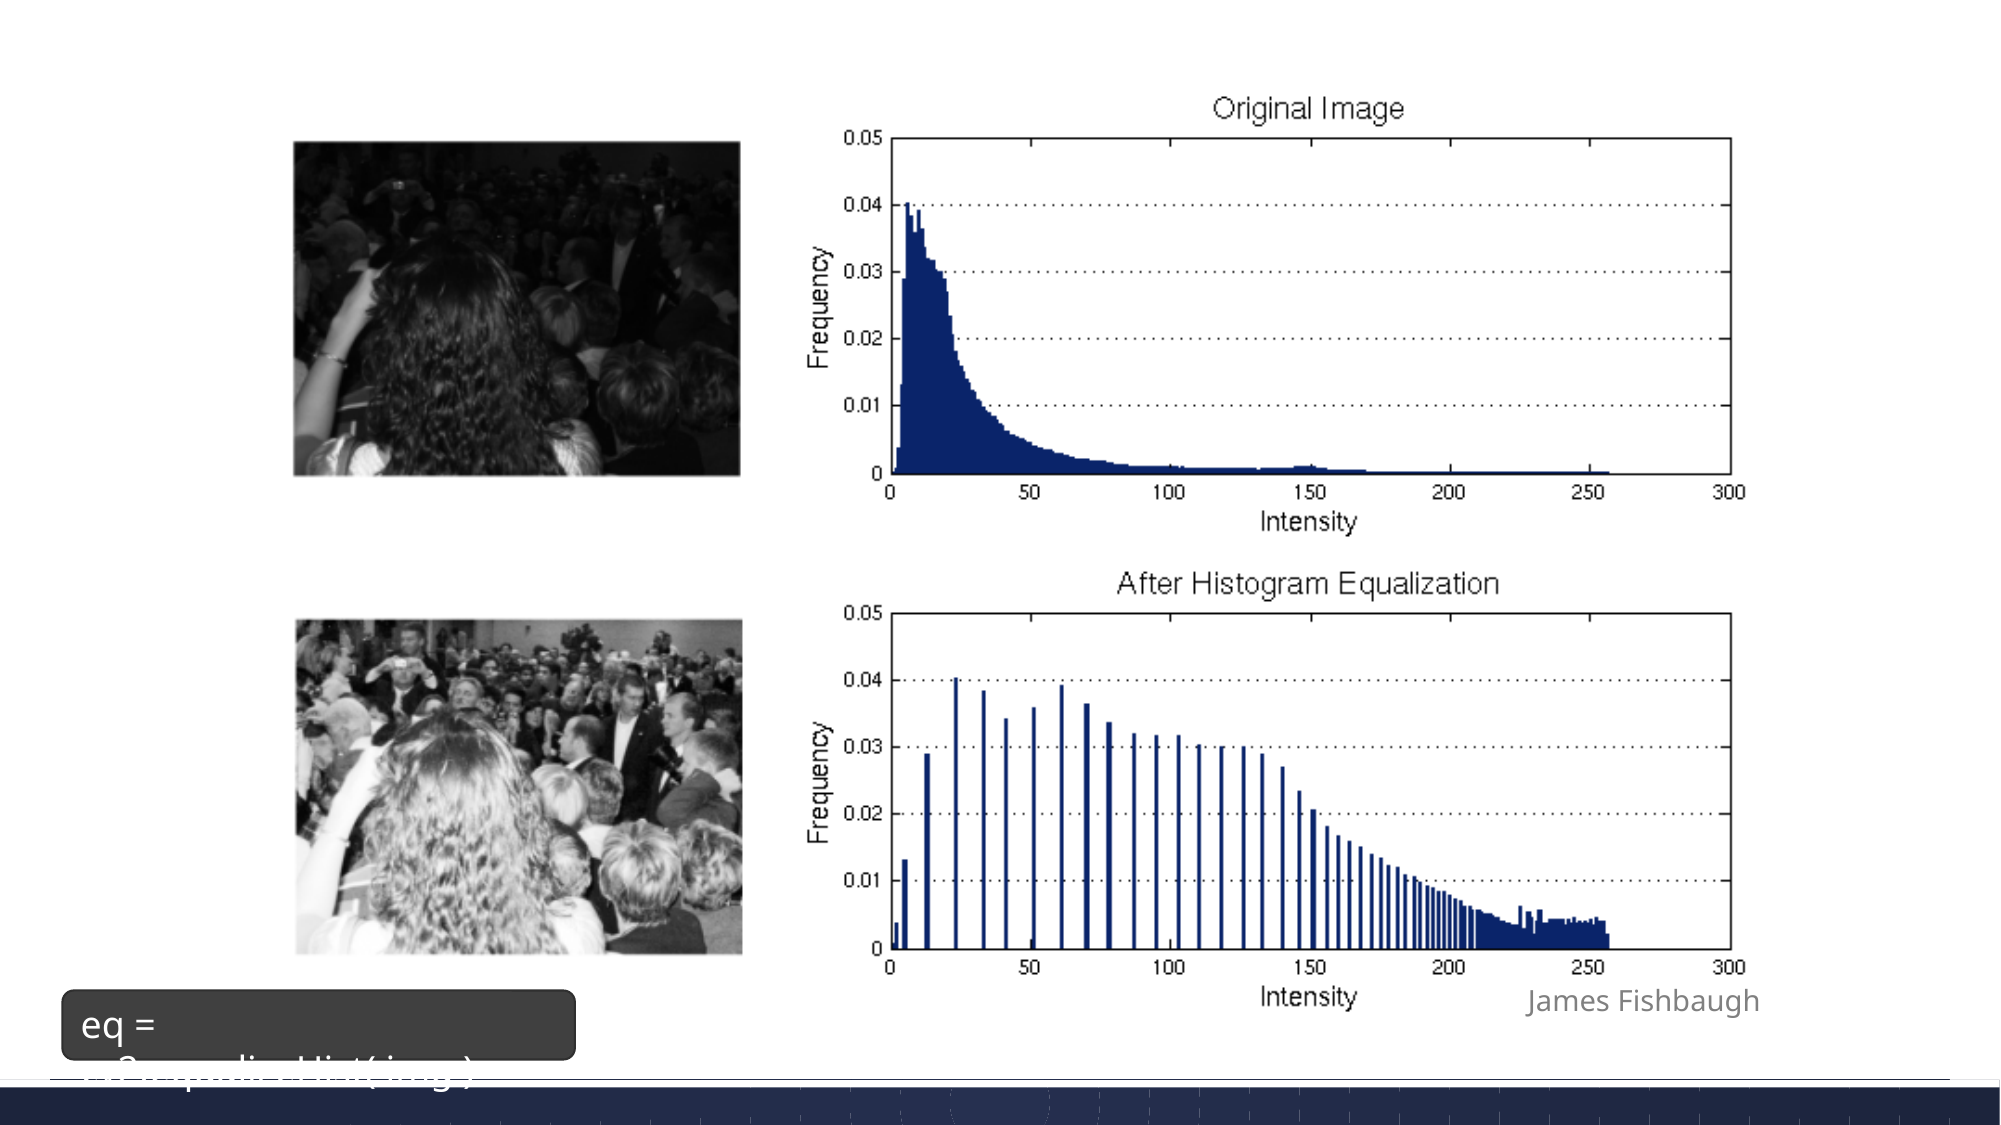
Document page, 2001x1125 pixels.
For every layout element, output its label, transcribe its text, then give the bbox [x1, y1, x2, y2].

picture [274, 84, 1788, 1025]
text_box eq = cv2.equalizeHist( img ) [62, 990, 575, 1060]
